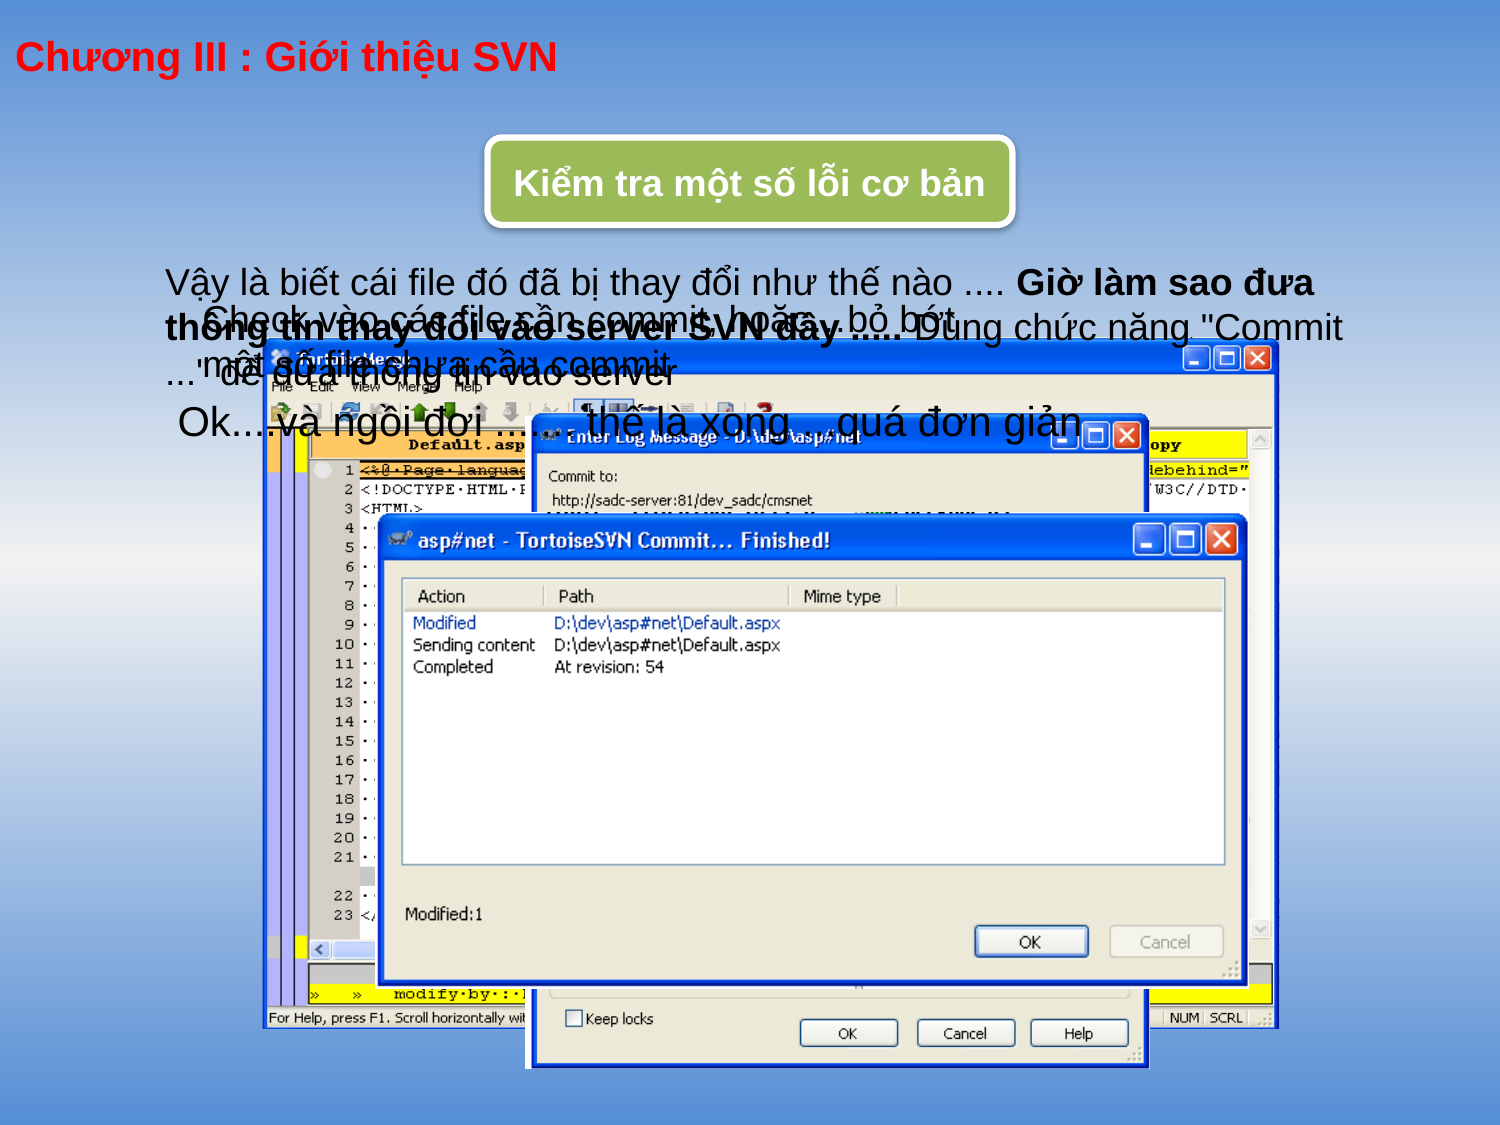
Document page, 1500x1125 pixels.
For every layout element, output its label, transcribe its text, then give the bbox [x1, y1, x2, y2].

text_box Kiểm tra một số lỗi cơ bản [484, 134, 1016, 229]
picture [262, 337, 1280, 1069]
text_box Vậy là biết cái file đó đã bị thay đổi như thế nào .... Giờ làm sao đưa thông tin thay đổi vào server SVN đây ..... Dùng chức năng "Commit ..." để đưa thông tin vào server [149, 250, 1363, 401]
title Chương III : Giới thiệu SVN [0, 0, 825, 88]
text_box Ok....và ngồi đợi ....... thế là xong ...quá đơn giản [162, 387, 257, 453]
text_box Check vào các file cần commit, hoặc…bỏ bớt một số file chưa cầu commit [187, 287, 1025, 387]
